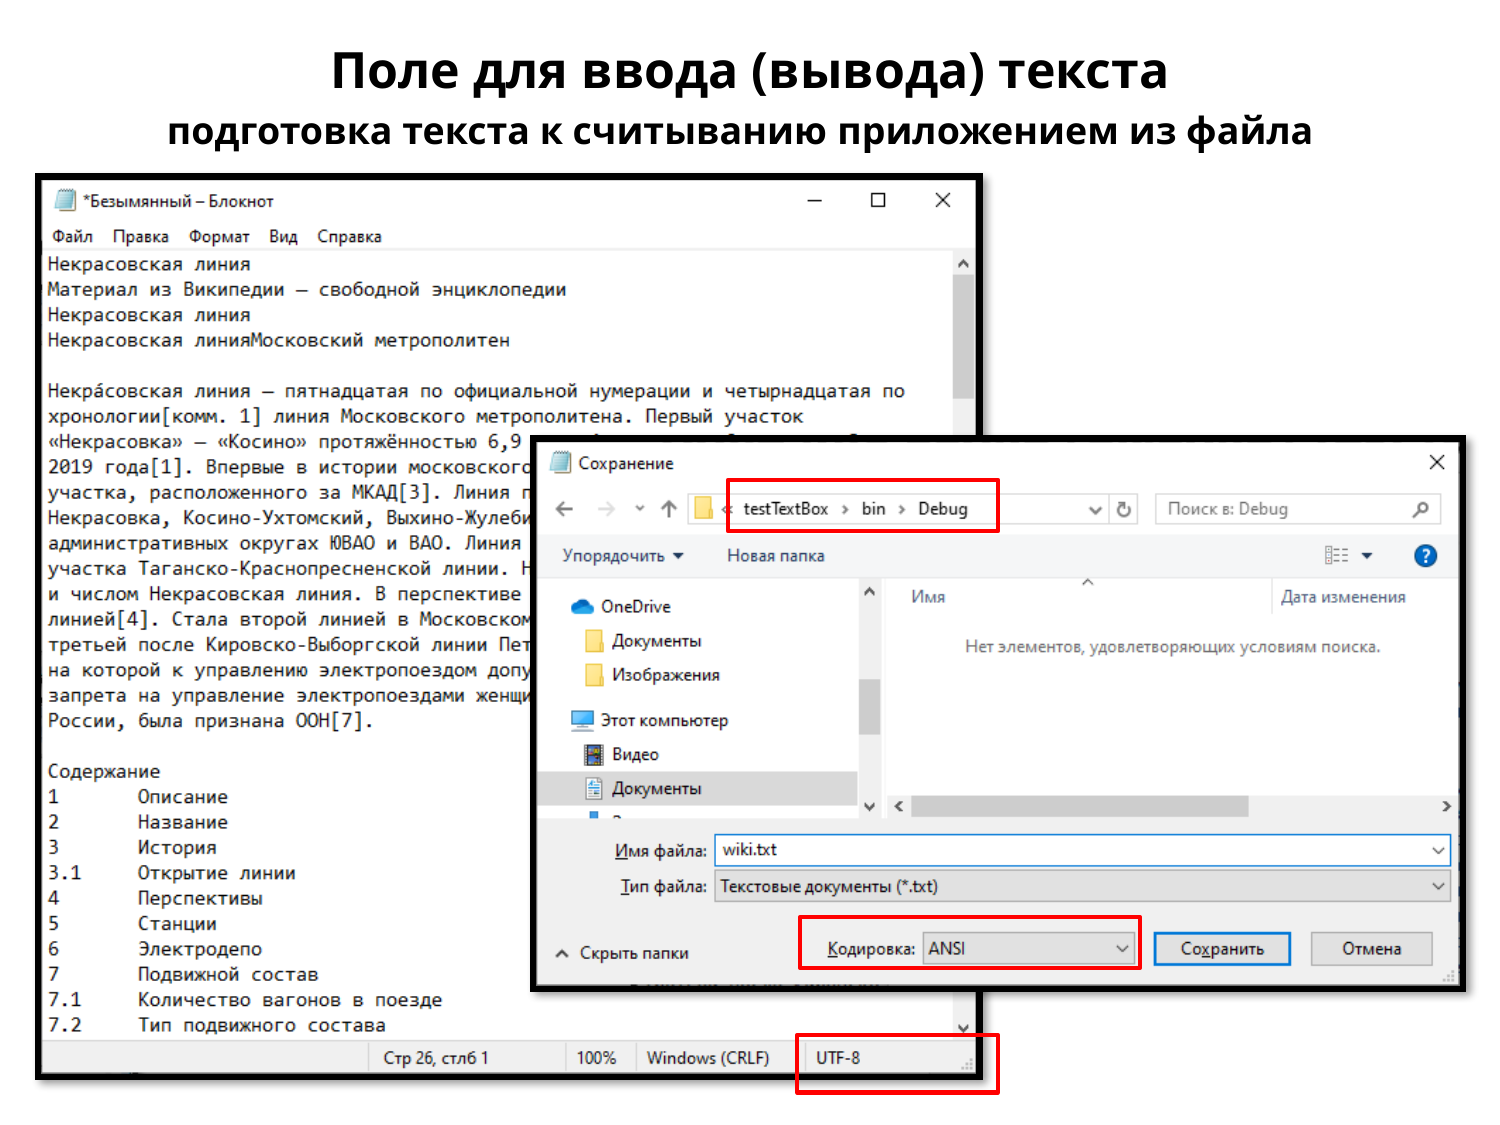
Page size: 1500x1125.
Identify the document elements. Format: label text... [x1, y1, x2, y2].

text_box подготовка текста к считыванию приложением из файла [31, 100, 1450, 160]
text_box [795, 1033, 1000, 1095]
text_box Поле для ввода (вывода) текста [17, 30, 1483, 106]
picture [41, 179, 1460, 1075]
